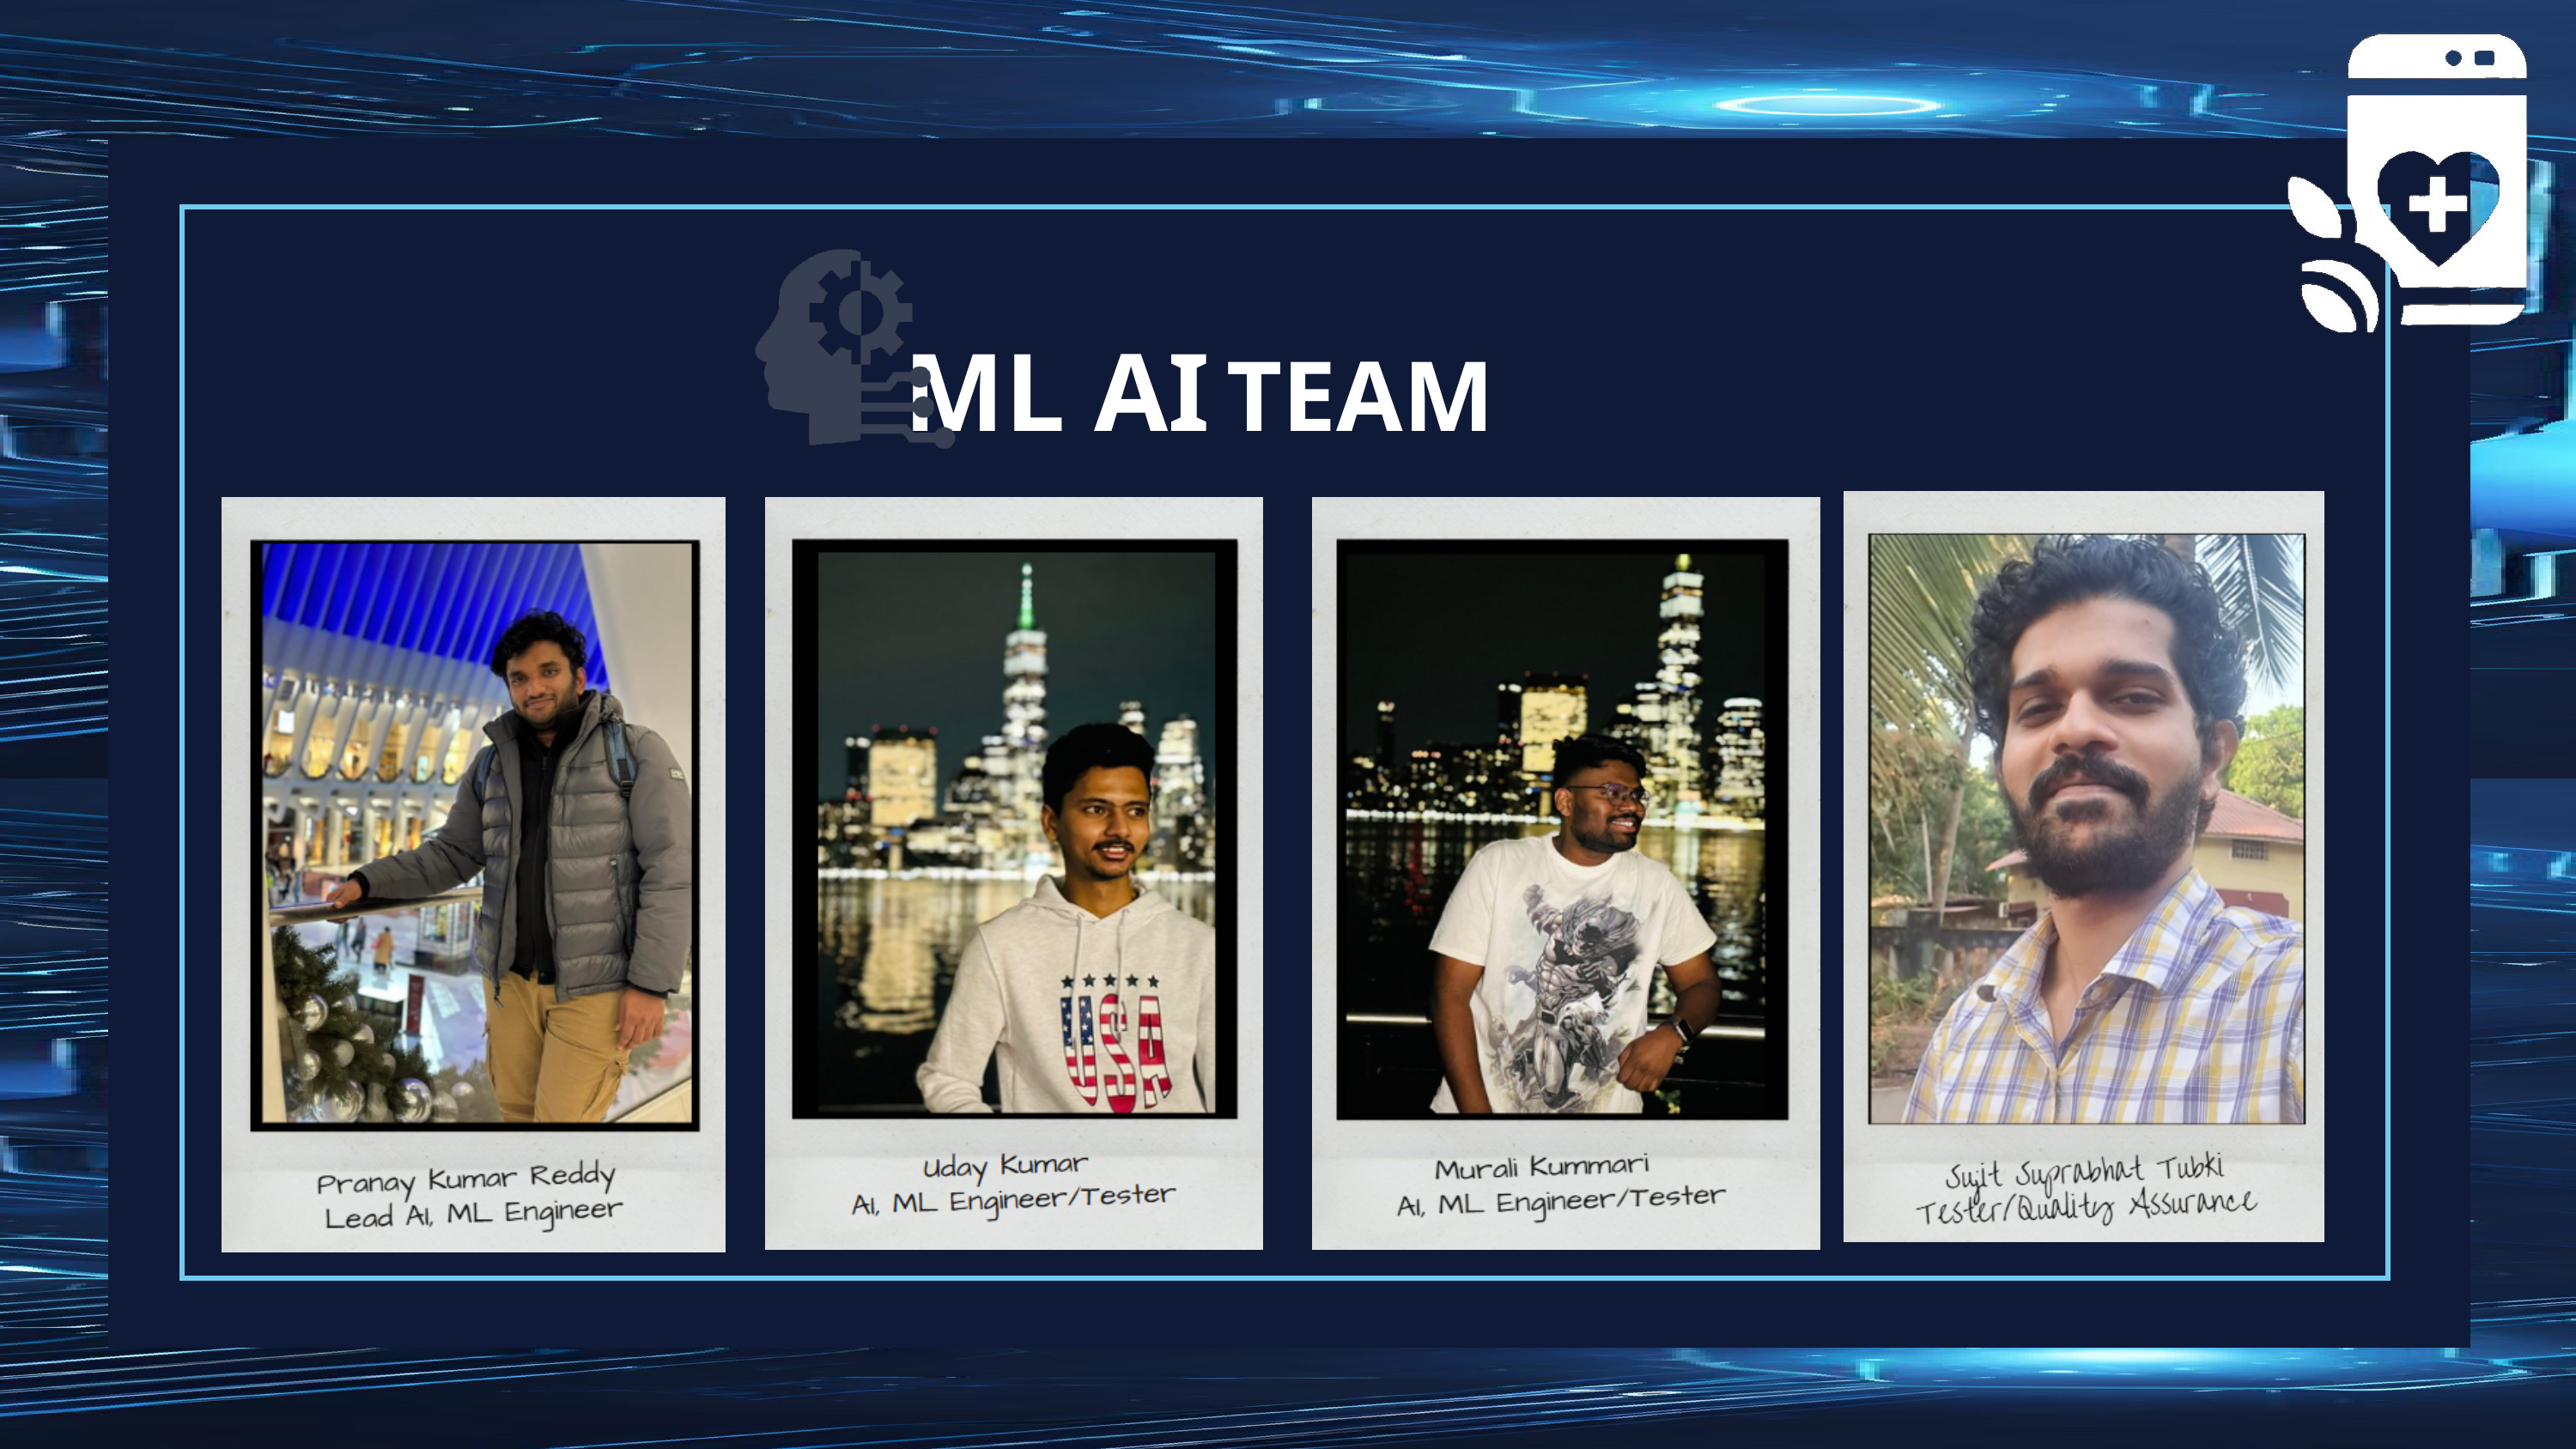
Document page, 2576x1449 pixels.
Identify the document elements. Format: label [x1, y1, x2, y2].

text_box [0, 0, 2576, 1449]
picture [1844, 491, 2325, 1242]
picture [222, 497, 726, 1252]
text_box [108, 112, 2471, 1349]
picture [2250, 1, 2576, 374]
picture [1312, 497, 1821, 1250]
picture [725, 236, 985, 462]
picture [764, 497, 1264, 1250]
